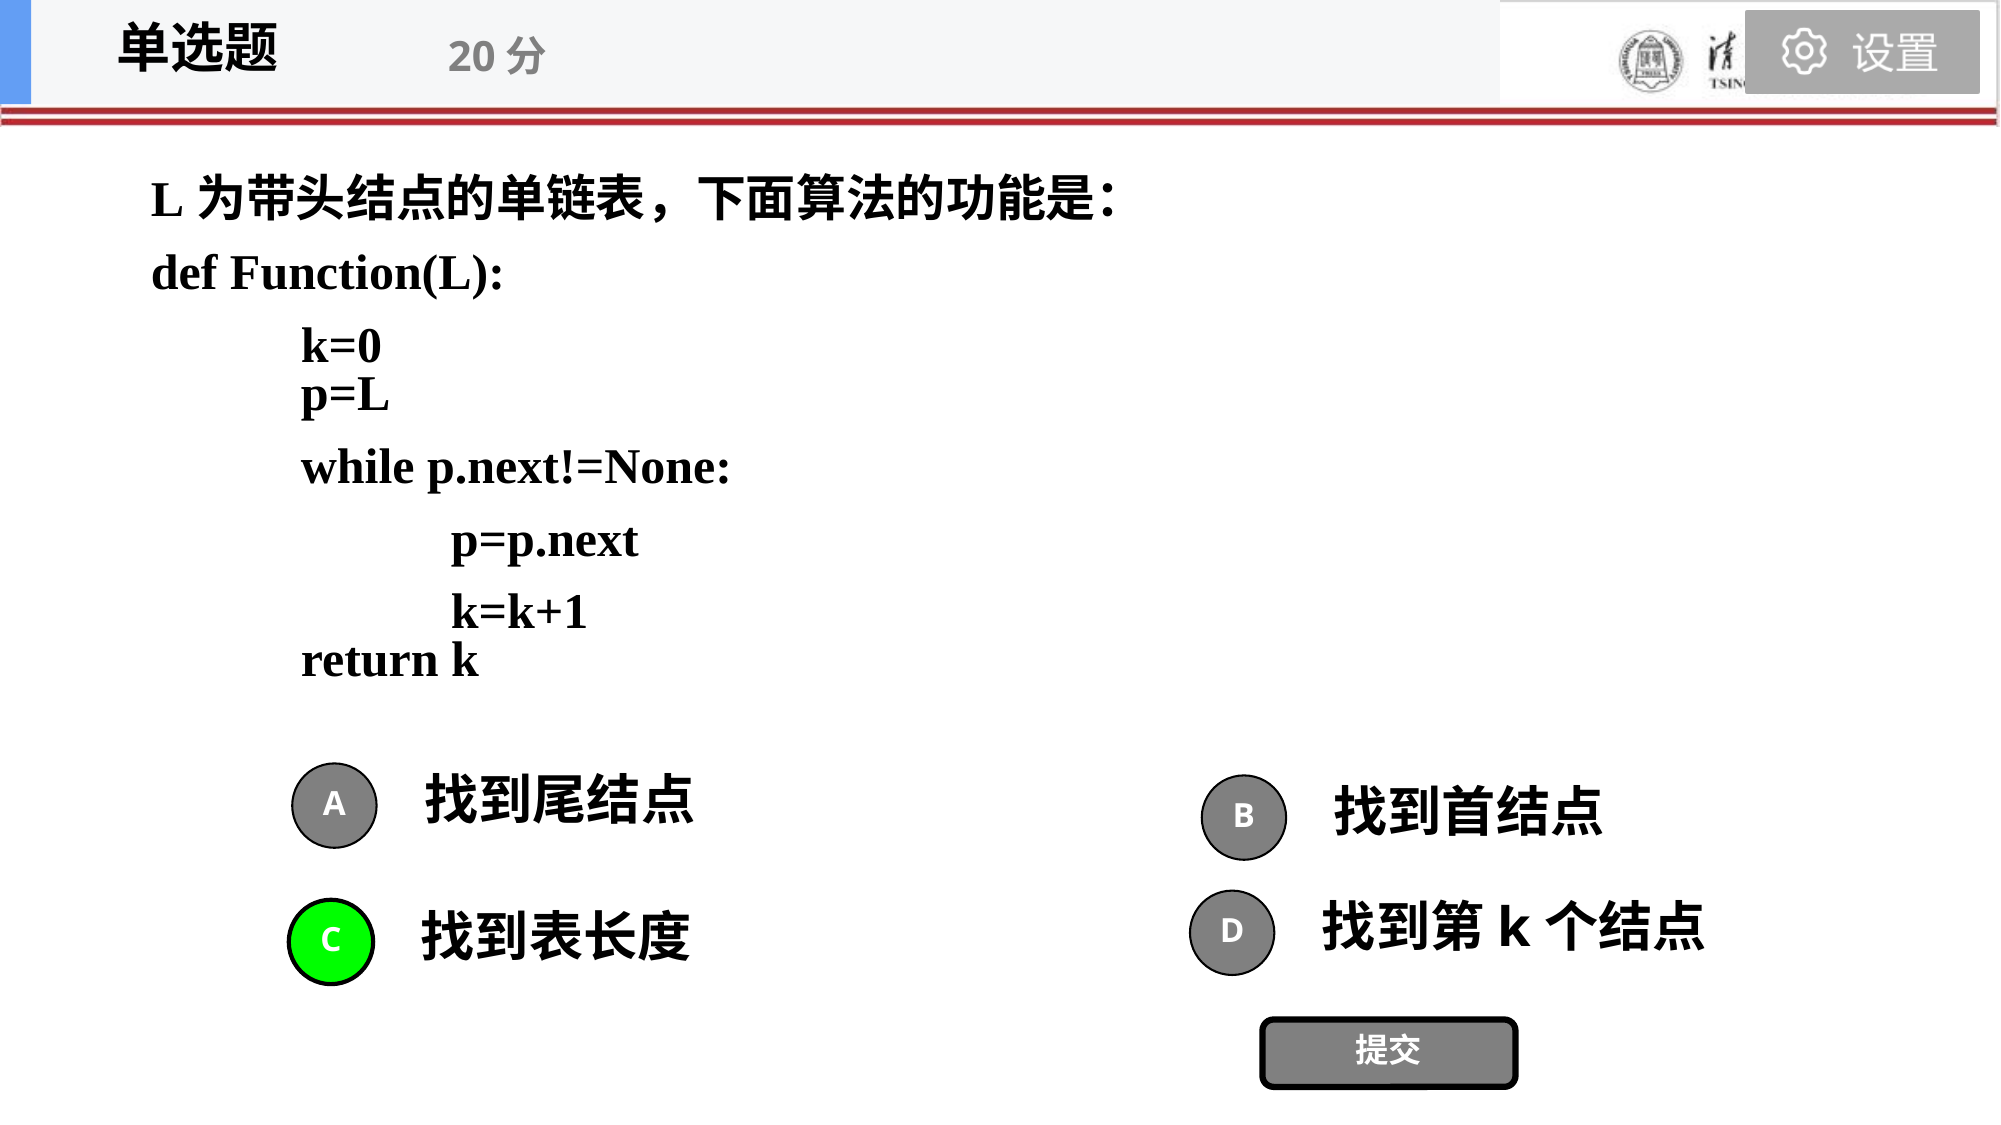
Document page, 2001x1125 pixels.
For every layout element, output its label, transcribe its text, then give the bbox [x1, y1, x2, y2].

text_box 找到首结点 [1318, 763, 2000, 869]
text_box L为带头结点的单链表，下面算法的功能是： def Function(L): k=0 p=L while p.next!=None: p=p.next k=k+1 return k [136, 153, 1275, 712]
text_box D [1189, 890, 1275, 976]
picture [0, 0, 2000, 127]
text_box 找到第k个结点 [1307, 878, 2000, 985]
text_box B [1201, 775, 1287, 860]
text_box 提交 [1262, 1019, 1516, 1087]
text_box C [288, 899, 374, 985]
text_box 找到尾结点 [409, 751, 1460, 857]
text_box 找到表长度 [405, 887, 1456, 994]
text_box A [292, 763, 377, 848]
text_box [0, 0, 1501, 105]
